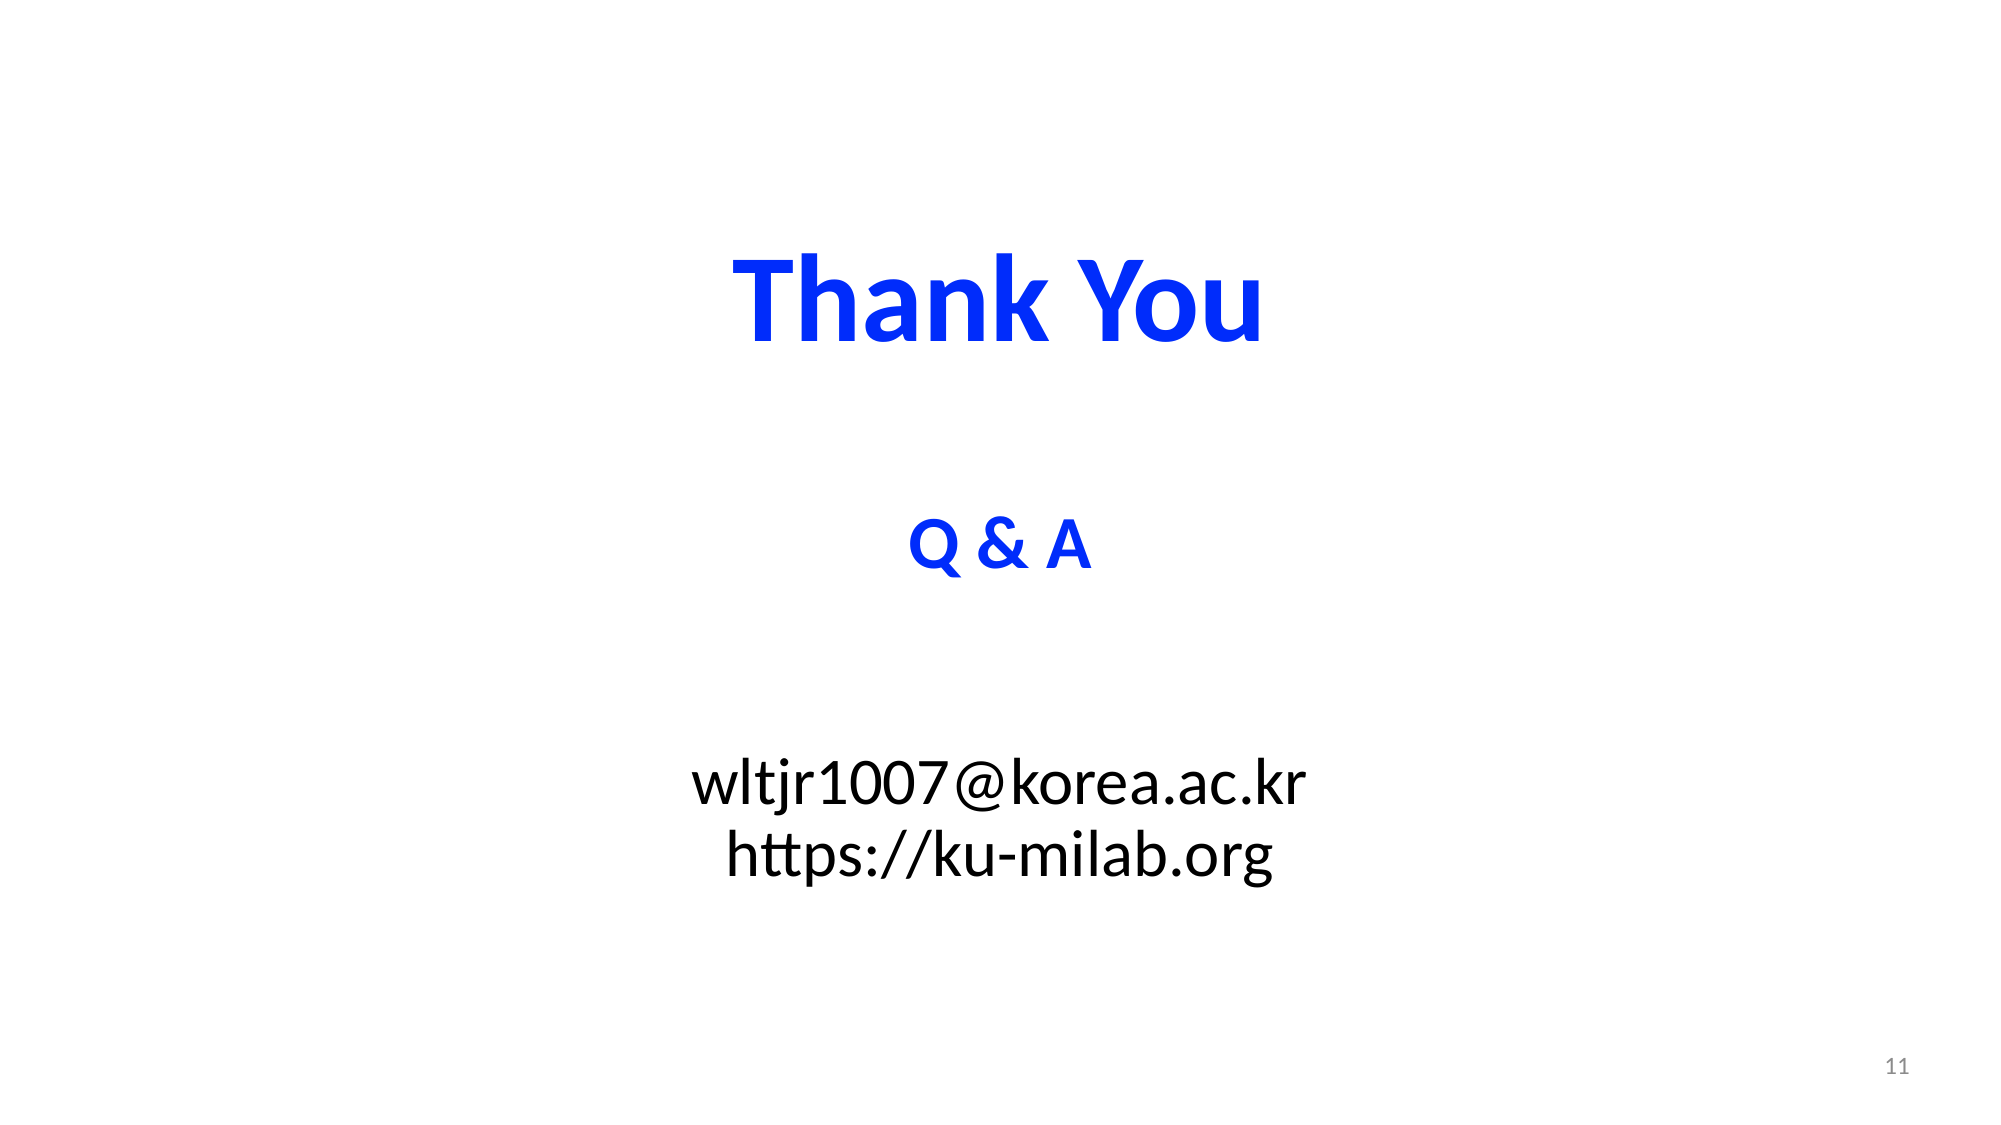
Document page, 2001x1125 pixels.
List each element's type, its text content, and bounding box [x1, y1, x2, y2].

title Thank You Q & A wltjr1007@korea.ac.kr https://ku-milab.org [0, 0, 2000, 1125]
text_box 11 [1863, 1042, 1925, 1103]
